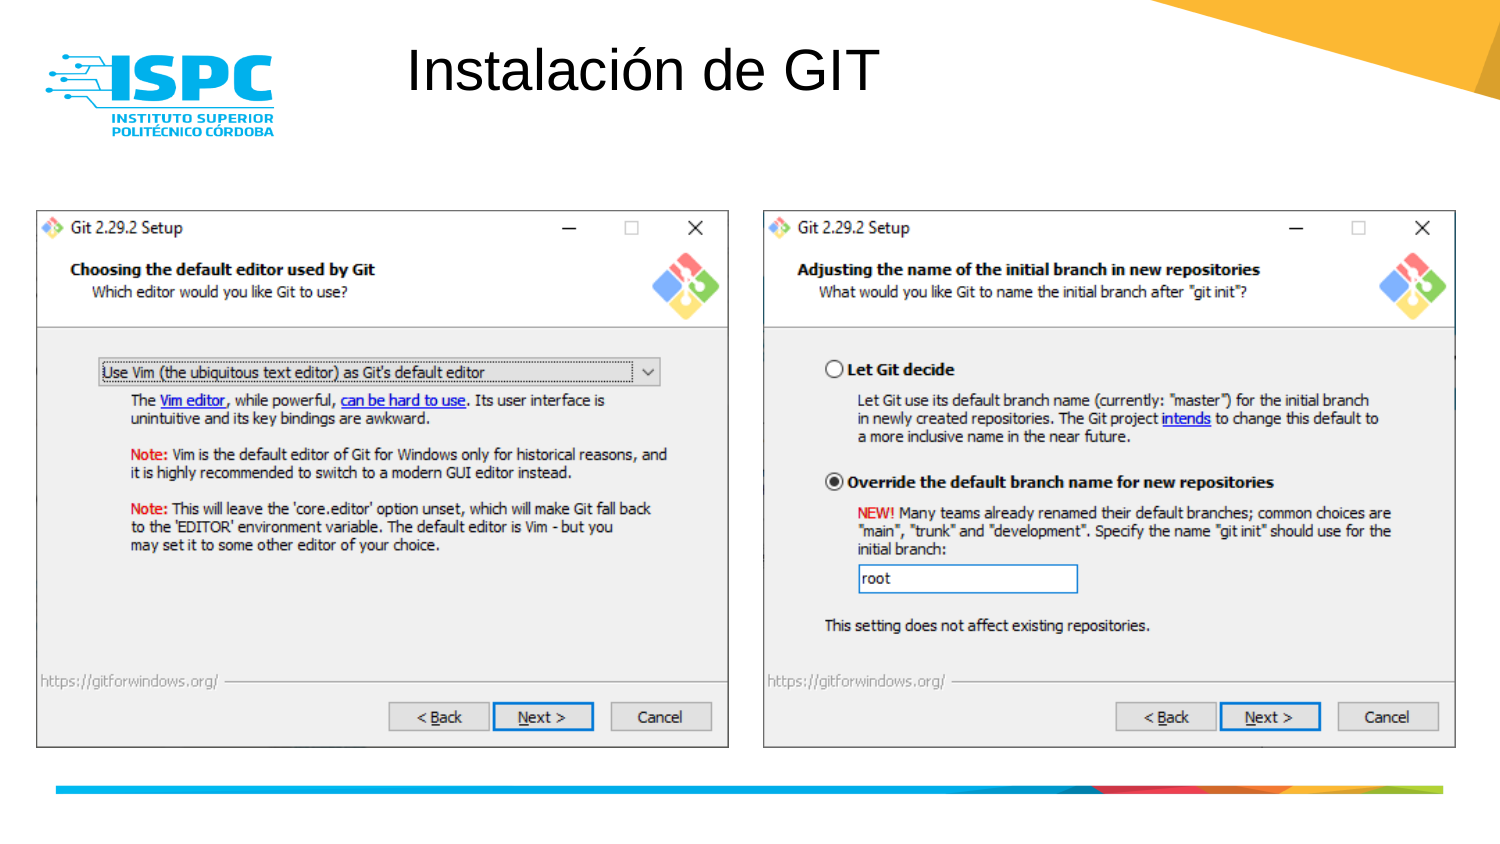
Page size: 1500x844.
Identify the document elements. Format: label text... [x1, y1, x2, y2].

title Instalación de GIT [333, 17, 896, 112]
picture [0, 0, 1500, 840]
